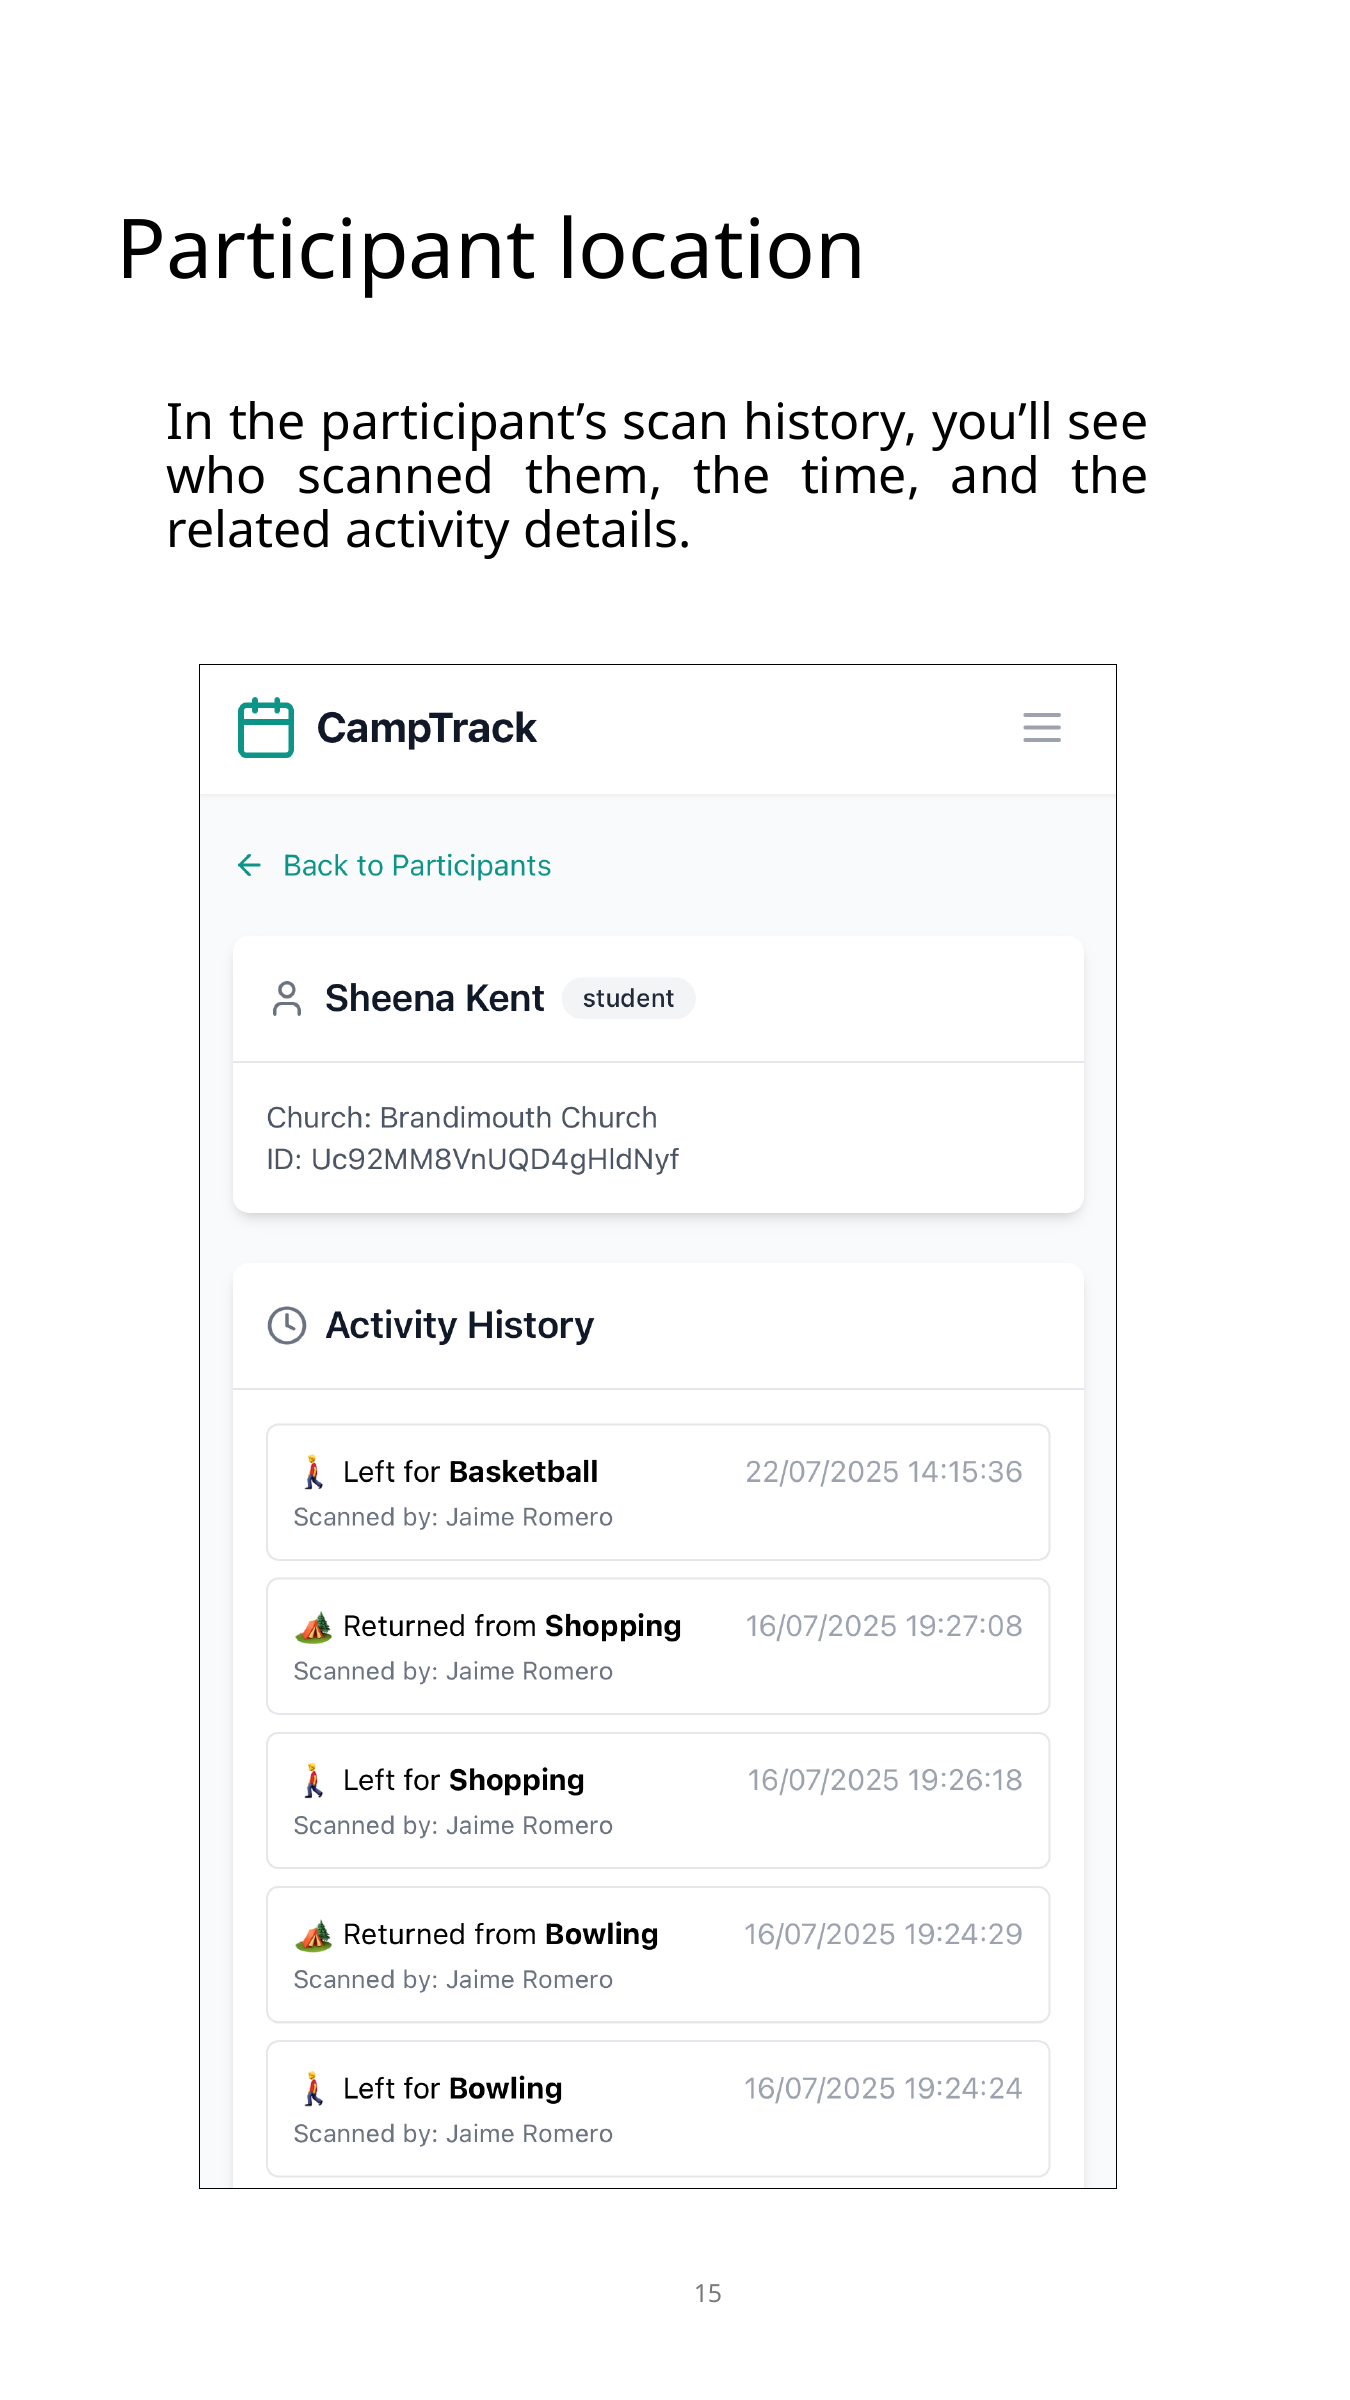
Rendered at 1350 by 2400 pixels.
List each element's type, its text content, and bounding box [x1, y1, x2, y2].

subtitle In the participant’s scan history, you’ll see who scanned them, the time, and the related activity details. [151, 388, 1165, 650]
slide_number 15 [556, 2230, 860, 2358]
picture [199, 663, 1117, 2190]
title Participant location [101, 168, 1249, 336]
